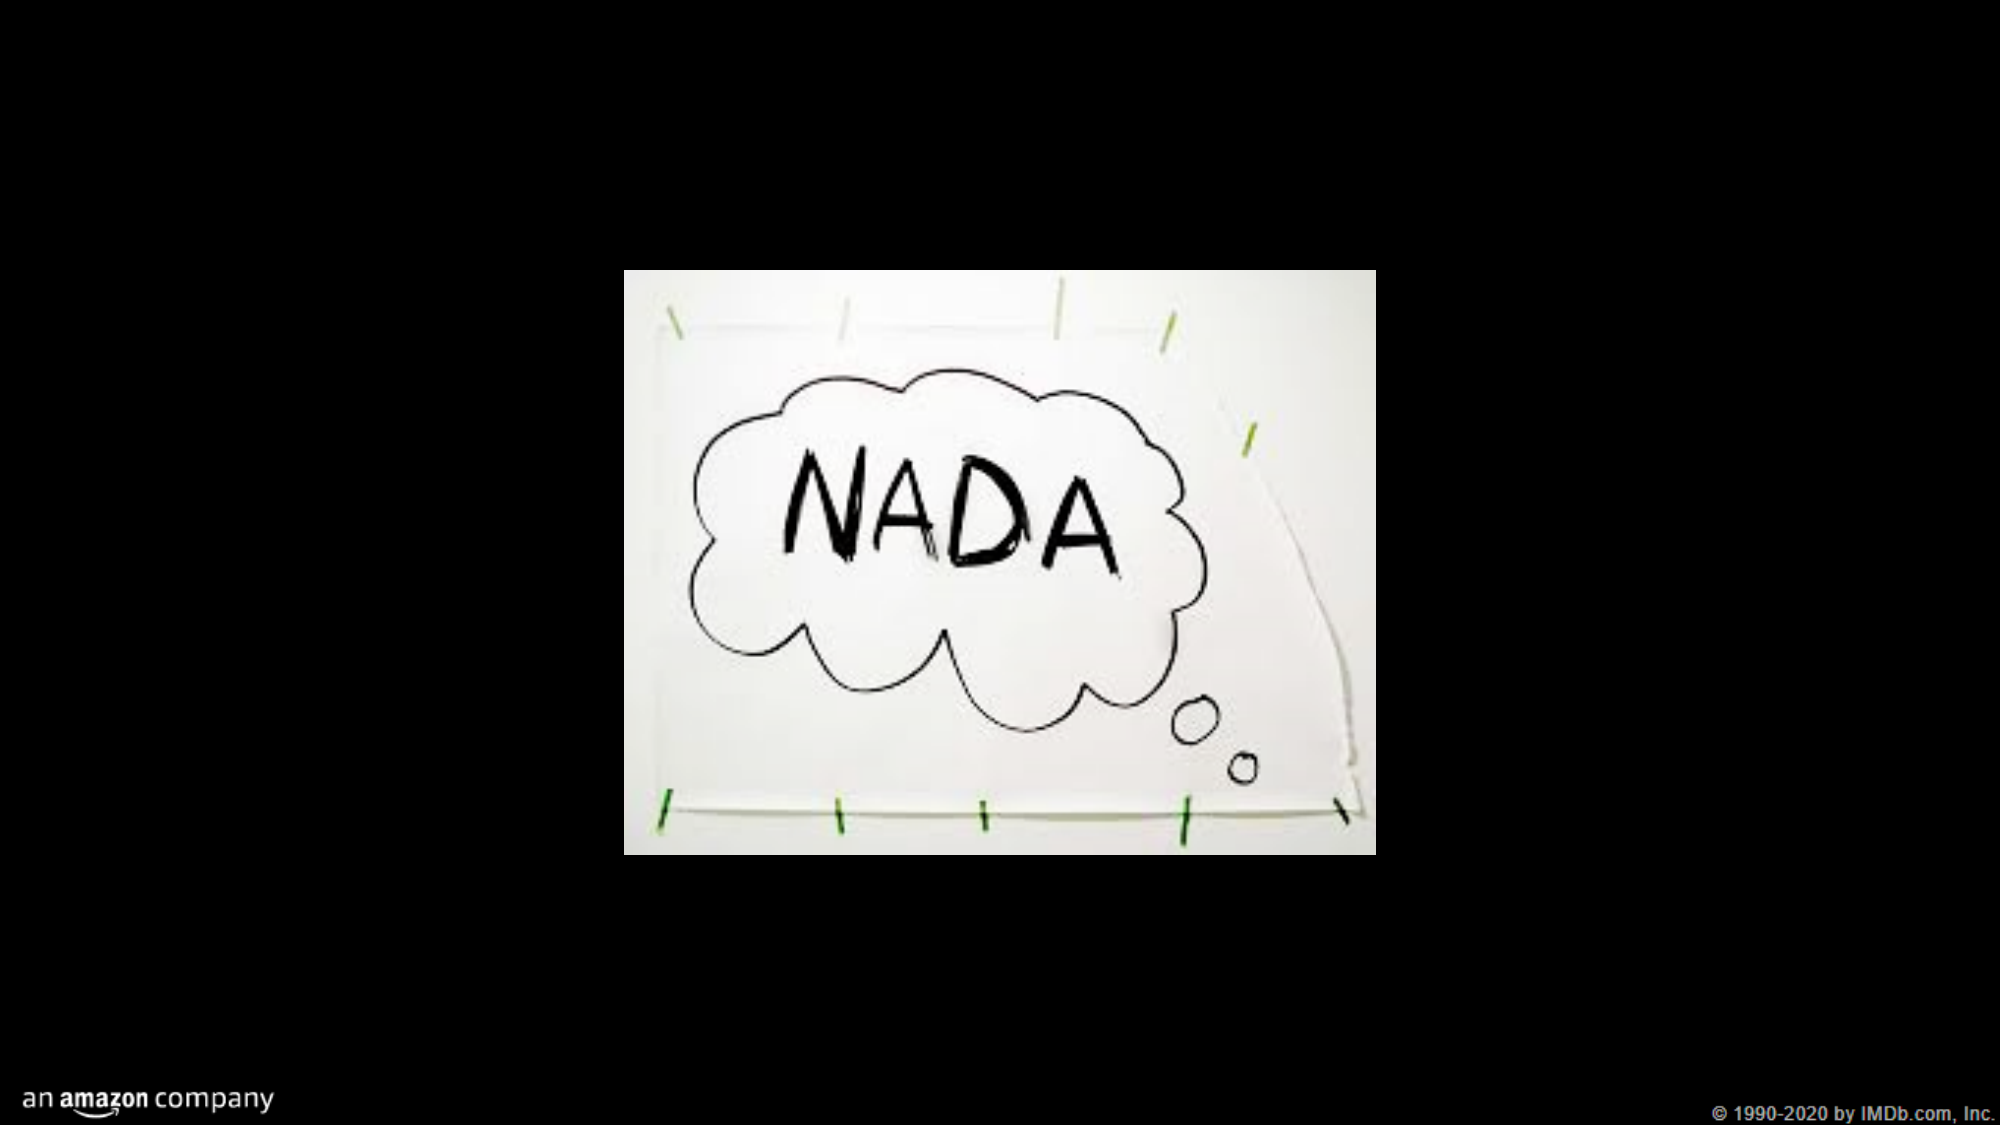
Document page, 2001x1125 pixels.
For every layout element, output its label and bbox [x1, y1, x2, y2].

picture [624, 270, 1376, 855]
picture [1, 1086, 294, 1124]
picture [1708, 1102, 2000, 1125]
